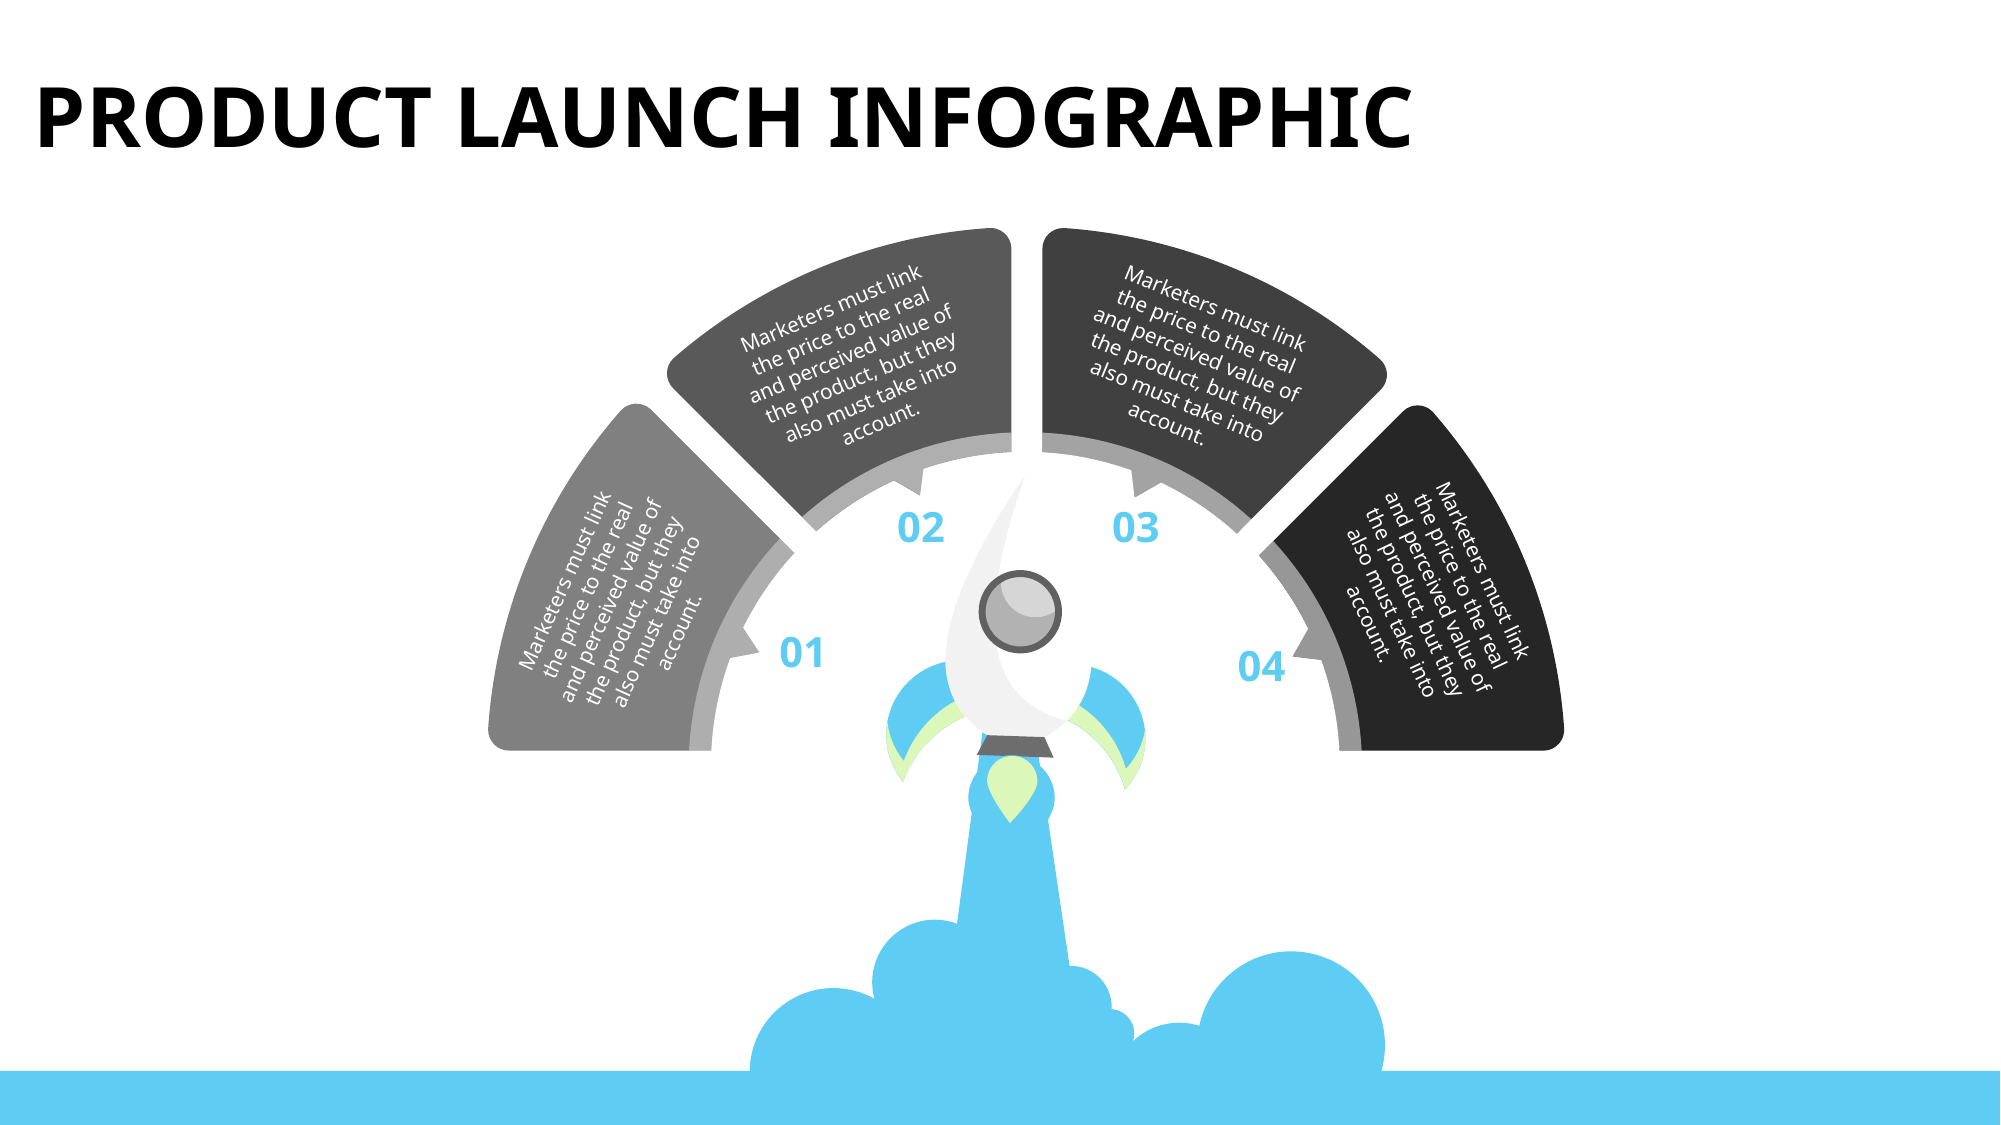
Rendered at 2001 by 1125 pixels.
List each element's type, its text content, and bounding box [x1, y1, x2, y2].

text_box [749, 833, 1385, 1070]
text_box [488, 403, 780, 751]
text_box [1042, 432, 1252, 534]
text_box [1258, 541, 1362, 751]
text_box [0, 1070, 2000, 1125]
text_box 01 [764, 618, 843, 684]
text_box [689, 538, 795, 751]
text_box [1273, 405, 1565, 751]
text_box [870, 540, 1173, 833]
text_box Marketers must link the price to the real and perceived value of the product, but they also must take into account. [493, 455, 749, 756]
text_box [802, 432, 1012, 532]
text_box [666, 228, 1012, 517]
text_box Product launch infographic [19, 56, 1430, 171]
text_box [1042, 228, 1387, 519]
text_box Marketers must link the price to the real and perceived value of the product, but they also must take into account. [1298, 446, 1557, 748]
text_box 04 [1222, 632, 1301, 698]
text_box 03 [1097, 493, 1175, 559]
text_box 02 [882, 493, 960, 540]
text_box Marketers must link the price to the real and perceived value of the product, but they also must take into account. [705, 238, 1005, 491]
text_box Marketers must link the price to the real and perceived value of the product, but they also must take into account. [1043, 240, 1342, 491]
